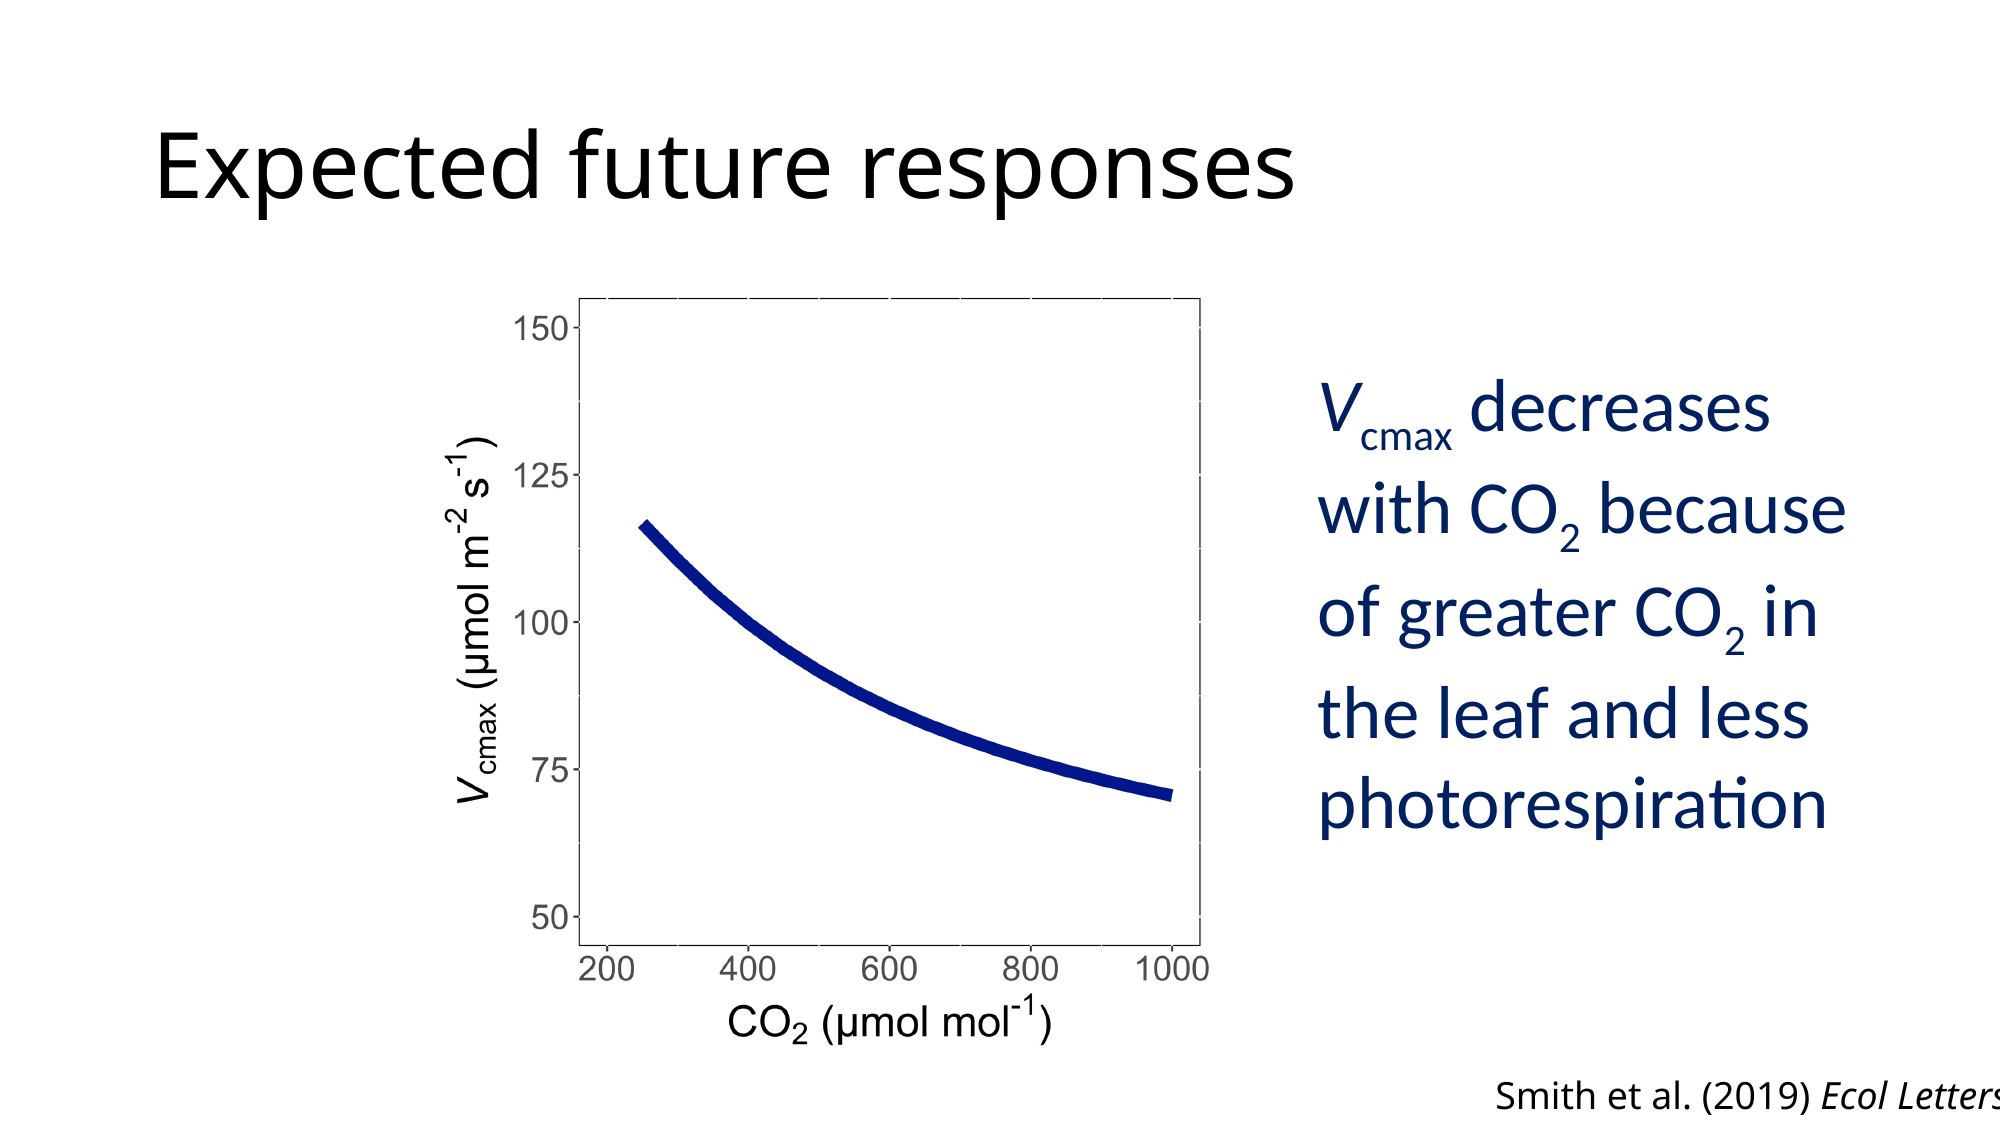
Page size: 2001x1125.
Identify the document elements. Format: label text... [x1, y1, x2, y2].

picture [433, 287, 1212, 1065]
title Expected future responses [137, 59, 1863, 278]
text_box Vcmax decreases with CO2 because of greater CO2 in the leaf and less photorespiration [1302, 349, 1919, 852]
text_box Smith et al. (2019) Ecol Letters [1480, 1064, 2000, 1125]
